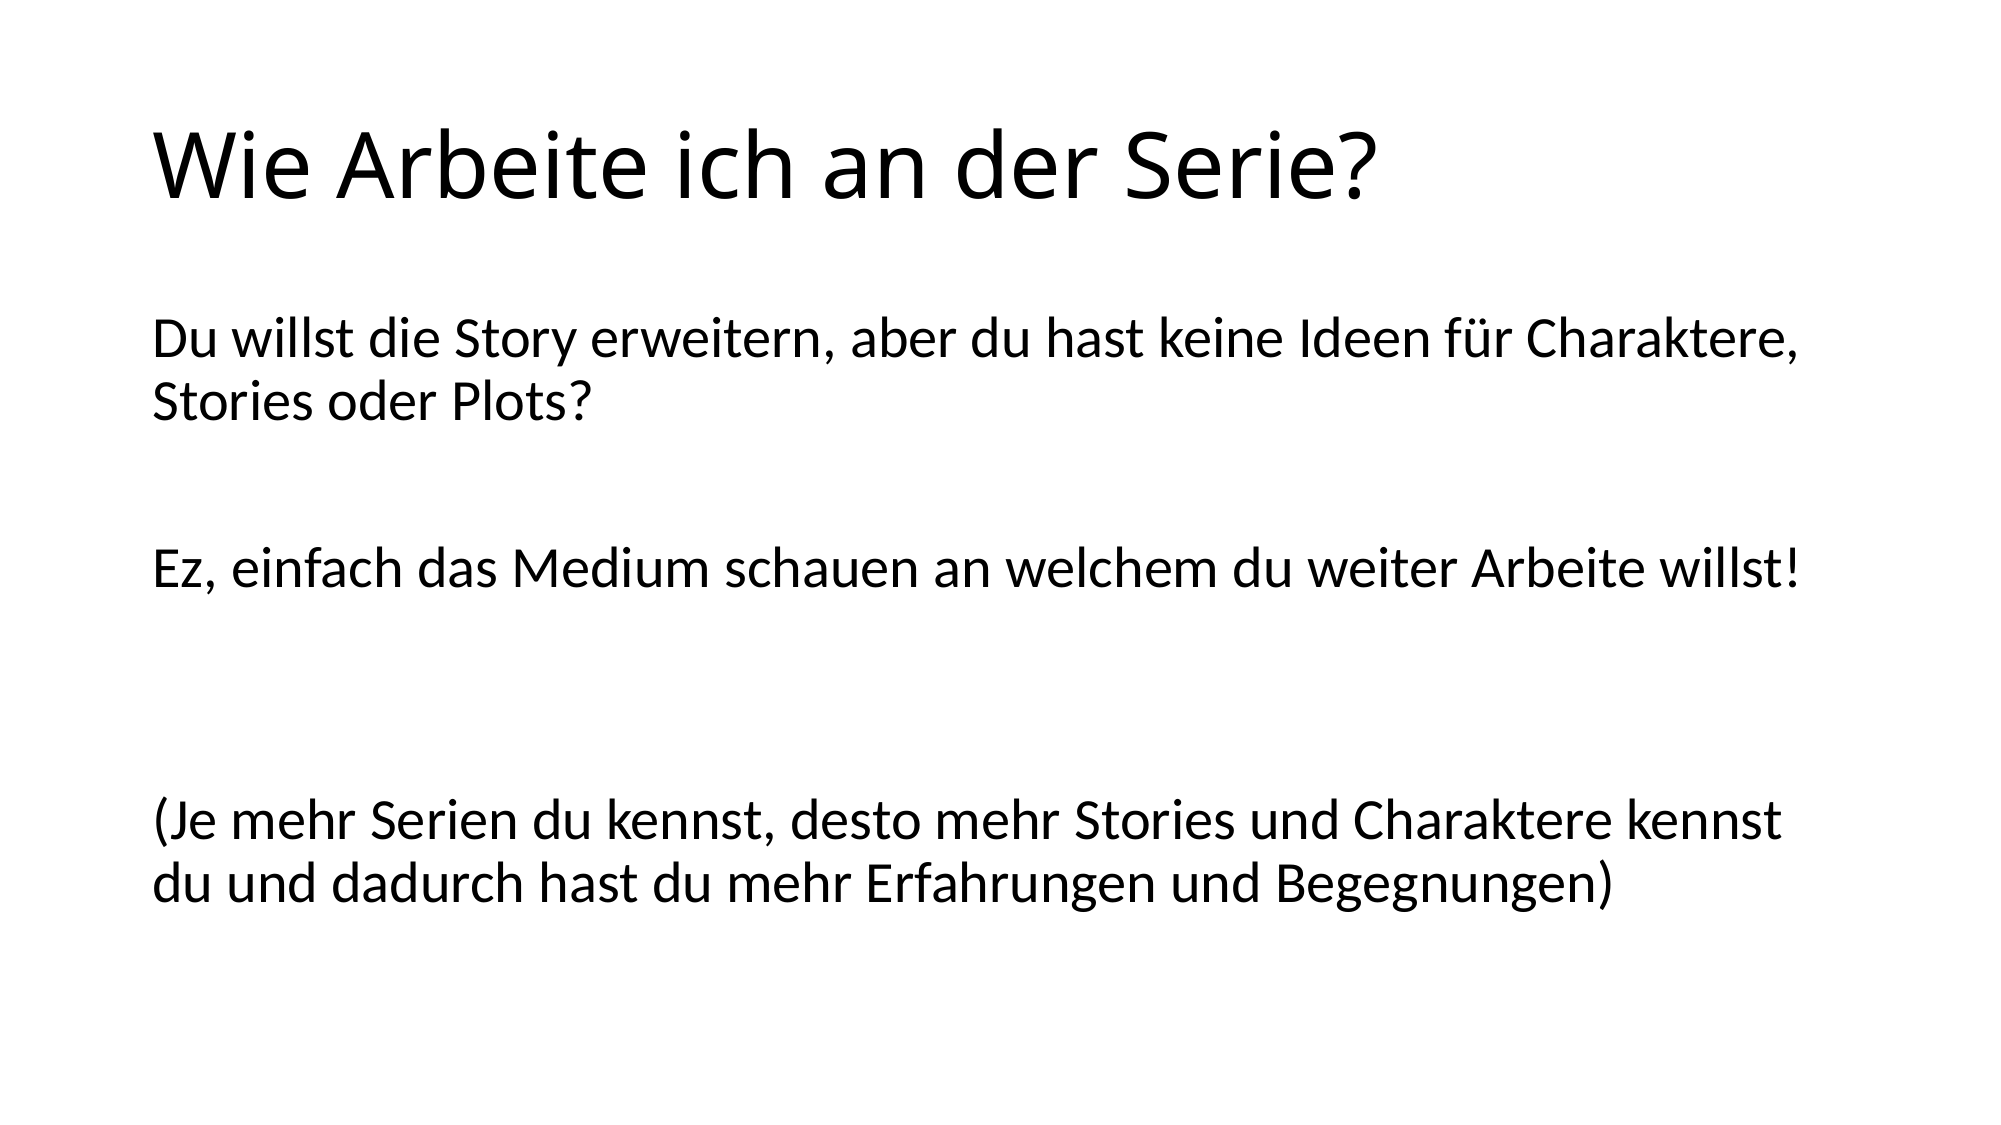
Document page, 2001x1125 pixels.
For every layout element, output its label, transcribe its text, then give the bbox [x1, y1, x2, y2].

list Du willst die Story erweitern, aber du hast keine Ideen für Charaktere, Stories oder Plots? Ez, einfach das Medium schauen an welchem du weiter Arbeite willst! (Je mehr Serien du kennst, desto mehr Stories und Charaktere kennst du und dadurch hast du mehr Erfahrungen und Begegnungen) [137, 299, 1863, 1014]
title Wie Arbeite ich an der Serie? [137, 59, 1863, 278]
